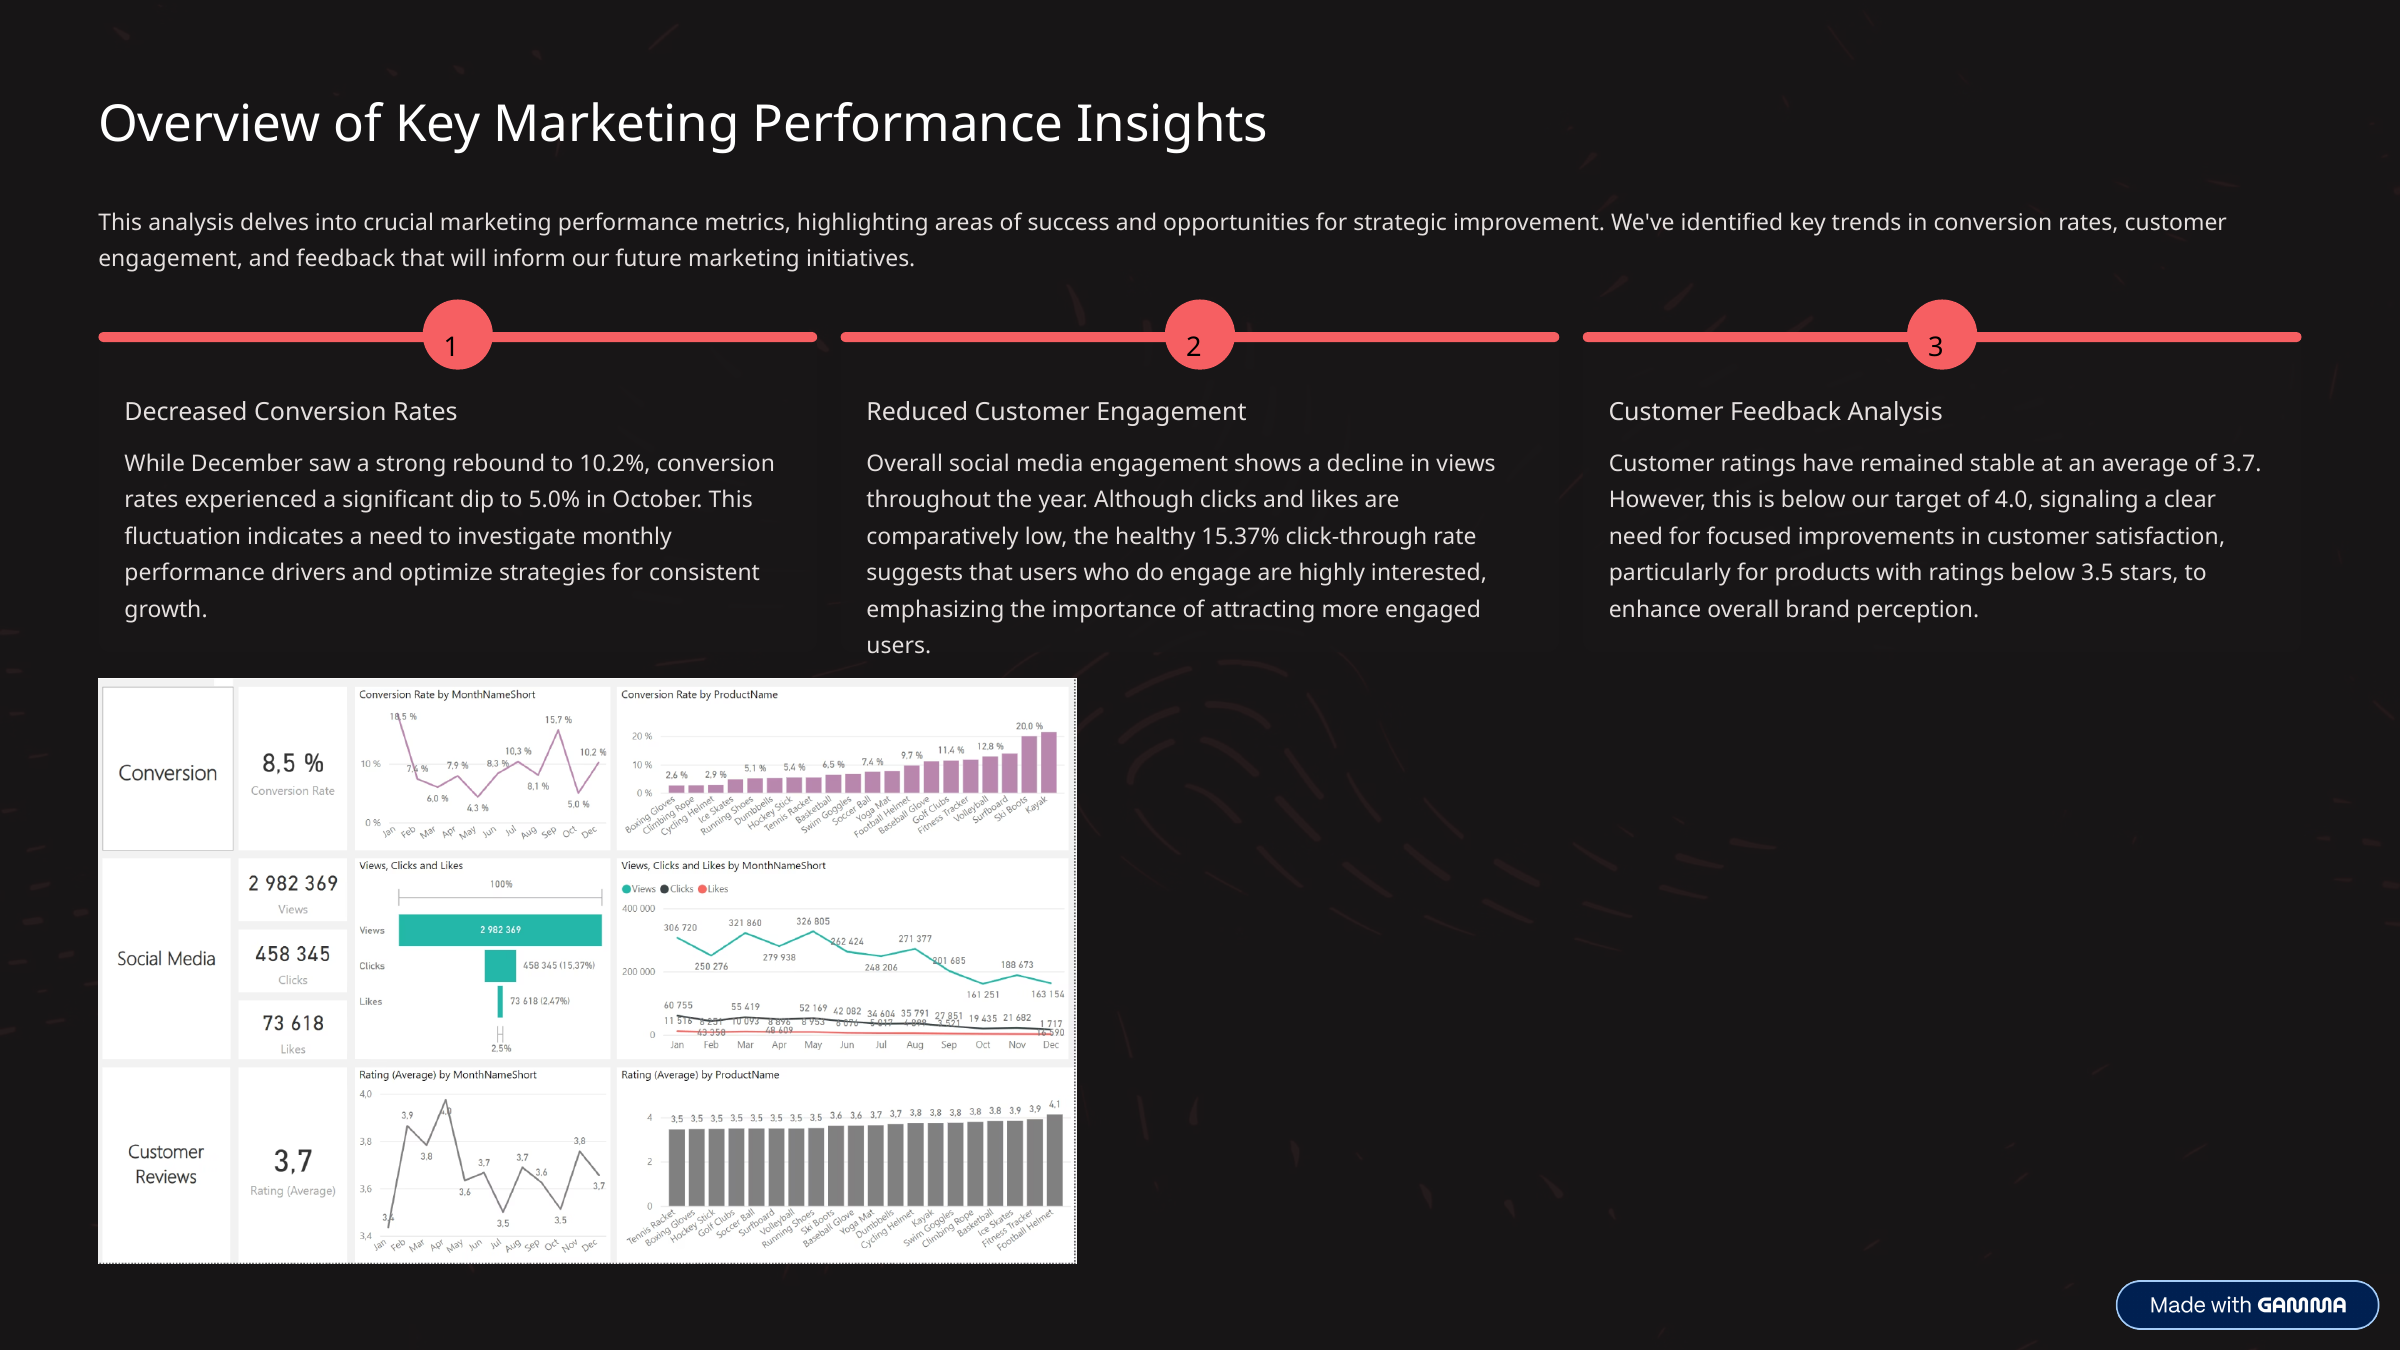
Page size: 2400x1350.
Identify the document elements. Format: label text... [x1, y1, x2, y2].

picture [2106, 1271, 2389, 1339]
text_box [1907, 299, 1978, 370]
text_box While December saw a strong rebound to 10.2%, conversion rates experienced a significant dip to 5.0% in October. This fluctuation indicates a need to investigate monthly performance drivers and optimize strategies for consistent growth. [124, 439, 792, 590]
text_box Customer ratings have remained stable at an average of 3.7. However, this is below our target of 4.0, signaling a clear need for focused improvements in customer satisfaction, particularly for products with ratings below 3.5 stars, to enhance overall brand perception. [1608, 439, 2276, 627]
text_box [840, 341, 1560, 653]
text_box Customer Feedback Analysis [1608, 392, 1934, 426]
text_box [1164, 299, 1236, 370]
text_box [422, 299, 493, 370]
picture [98, 678, 1077, 1264]
text_box Overall social media engagement shows a decline in views throughout the year. Although clicks and likes are comparatively low, the healthy 15.37% click-through rate suggests that users who do engage are highly interested, emphasizing the importance of attracting more engaged users. [866, 439, 1534, 627]
text_box [98, 332, 423, 343]
text_box This analysis delves into crucial marketing performance metrics, highlighting areas of success and opportunities for strategic improvement. We've identified key trends in conversion rates, customer engagement, and feedback that will inform our future marketing initiatives. [98, 198, 2302, 274]
text_box 1 [443, 317, 472, 353]
text_box 2 [1185, 317, 1214, 353]
text_box Decreased Conversion Rates [124, 392, 448, 426]
text_box [1977, 332, 2302, 343]
text_box 3 [1928, 317, 1957, 353]
text_box Overview of Key Marketing Performance Insights [98, 86, 1190, 152]
text_box Reduced Customer Engagement [866, 392, 1232, 426]
text_box [1582, 341, 2302, 653]
text_box [840, 332, 1165, 343]
text_box [493, 332, 818, 343]
text_box [98, 341, 818, 653]
text_box [1582, 332, 1907, 343]
text_box [1235, 332, 1560, 343]
